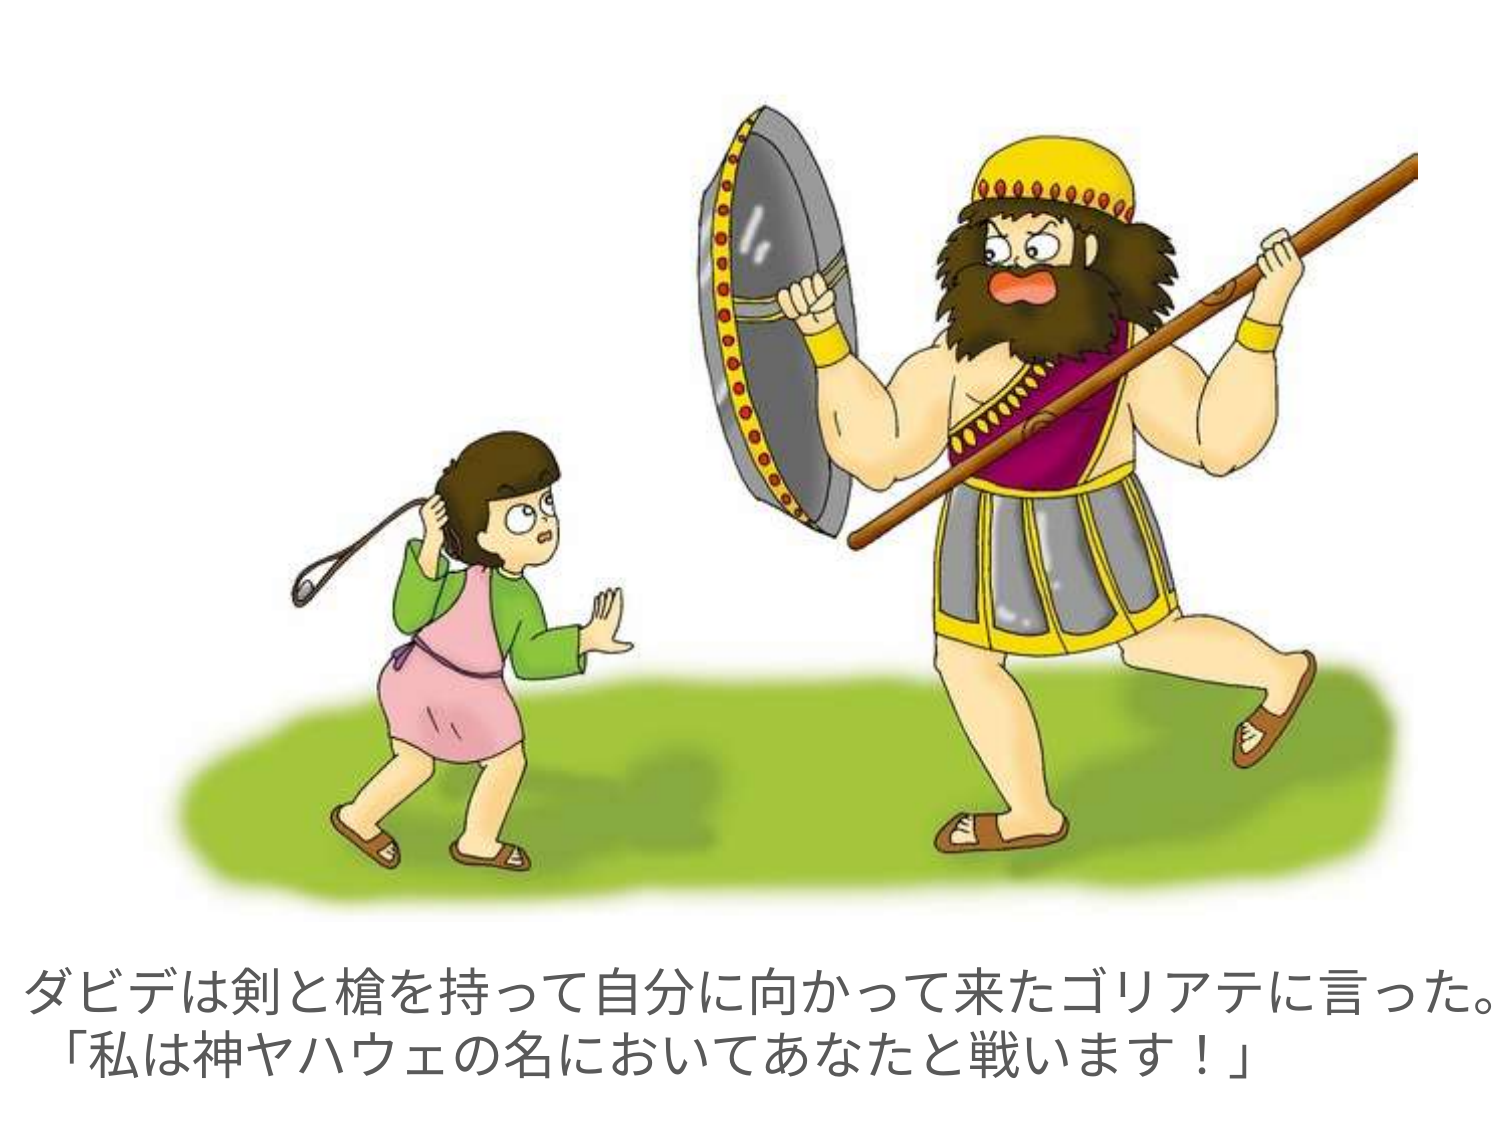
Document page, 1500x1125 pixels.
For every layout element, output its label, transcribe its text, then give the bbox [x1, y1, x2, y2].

text_box ダビデは剣と槍を持って自分に向かって来たゴリアテに言った。 「私は神ヤハウェの名においてあなたと戦います！」 [7, 952, 1493, 1092]
picture [111, 30, 1418, 922]
